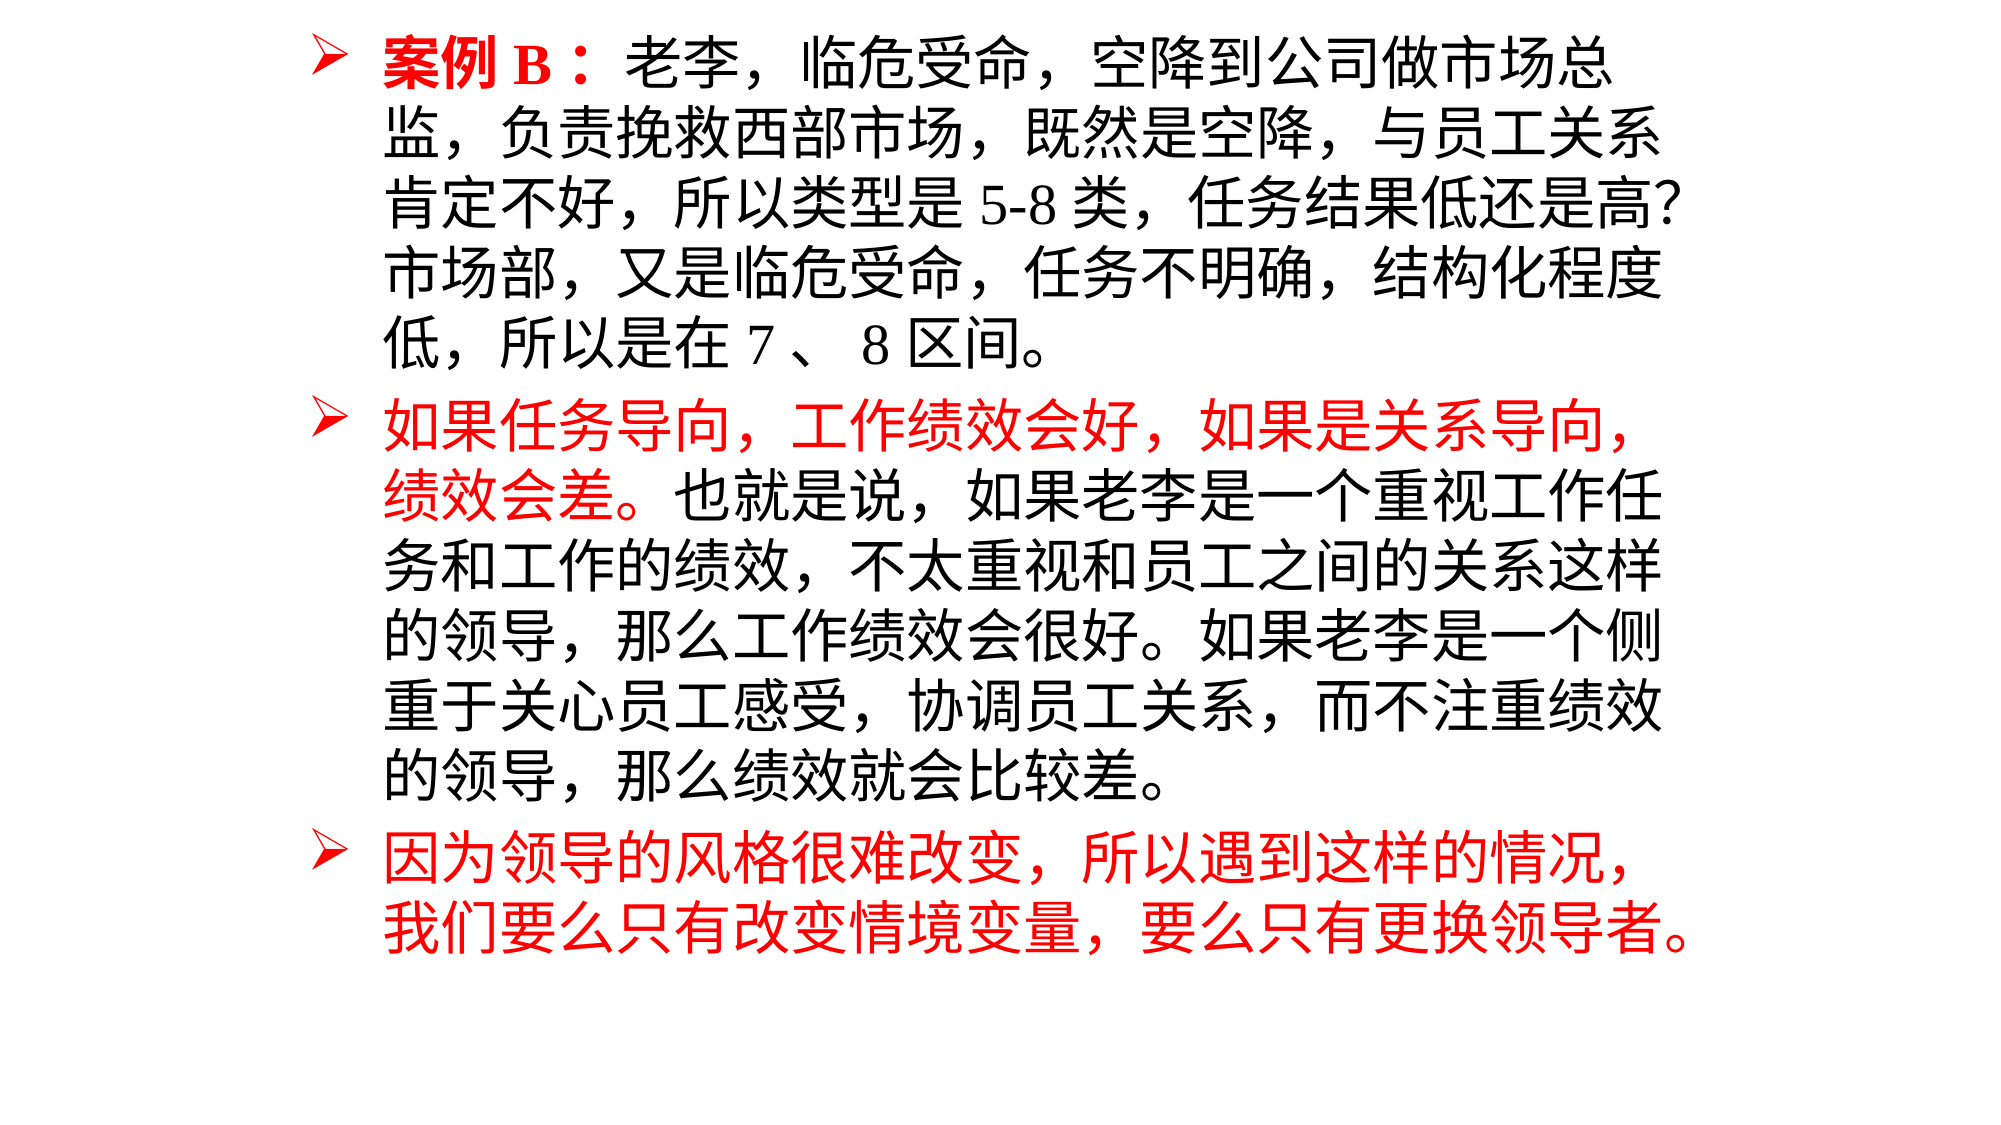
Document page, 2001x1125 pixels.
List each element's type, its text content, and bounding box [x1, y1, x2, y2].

text_box 案例B：老李，临危受命，空降到公司做市场总监，负责挽救西部市场，既然是空降，与员工关系肯定不好，所以类型是5-8类，任务结果低还是高？市场部，又是临危受命，任务不明确，结构化程度低，所以是在7、8区间。 如果任务导向，工作绩效会好，如果是关系导向，绩效会差。也就是说，如果老李是一个重视工作任务和工作的绩效，不太重视和员工之间的关系这样的领导，那么工作绩效会很好。如果老李是一个侧重于关心员工感受，协调员工关系，而不注重绩效的领导，那么绩效就会比较差。 因为领导的风格很难改变，所以遇到这样的情况，我们要么只有改变情境变量，要么只有更换领导者。 [293, 19, 1687, 969]
